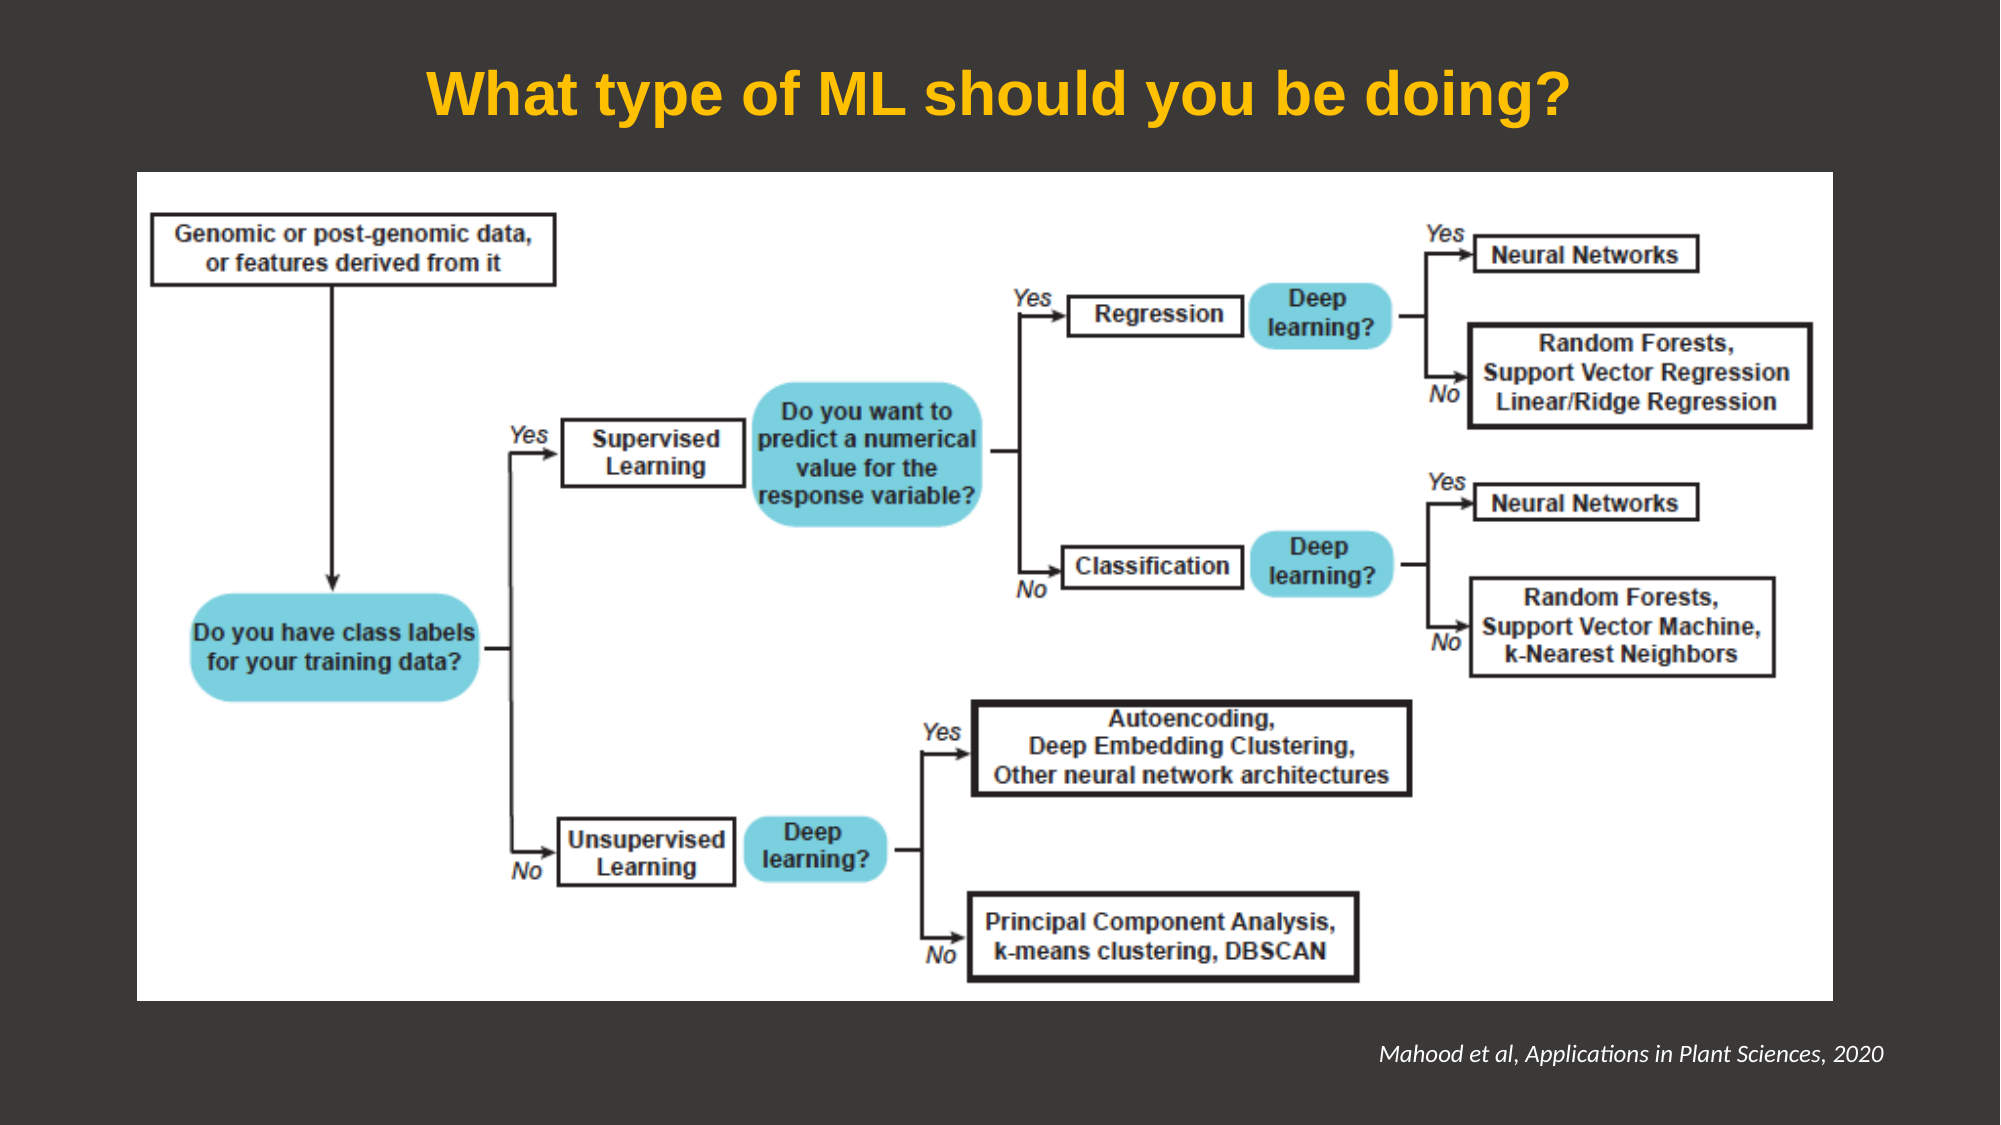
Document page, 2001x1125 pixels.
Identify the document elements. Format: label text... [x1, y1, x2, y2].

title What type of ML should you be doing? [137, 49, 1863, 142]
picture [137, 172, 1833, 1001]
text_box Mahood et al, Applications in Plant Sciences, 2020 [1336, 1030, 1928, 1076]
